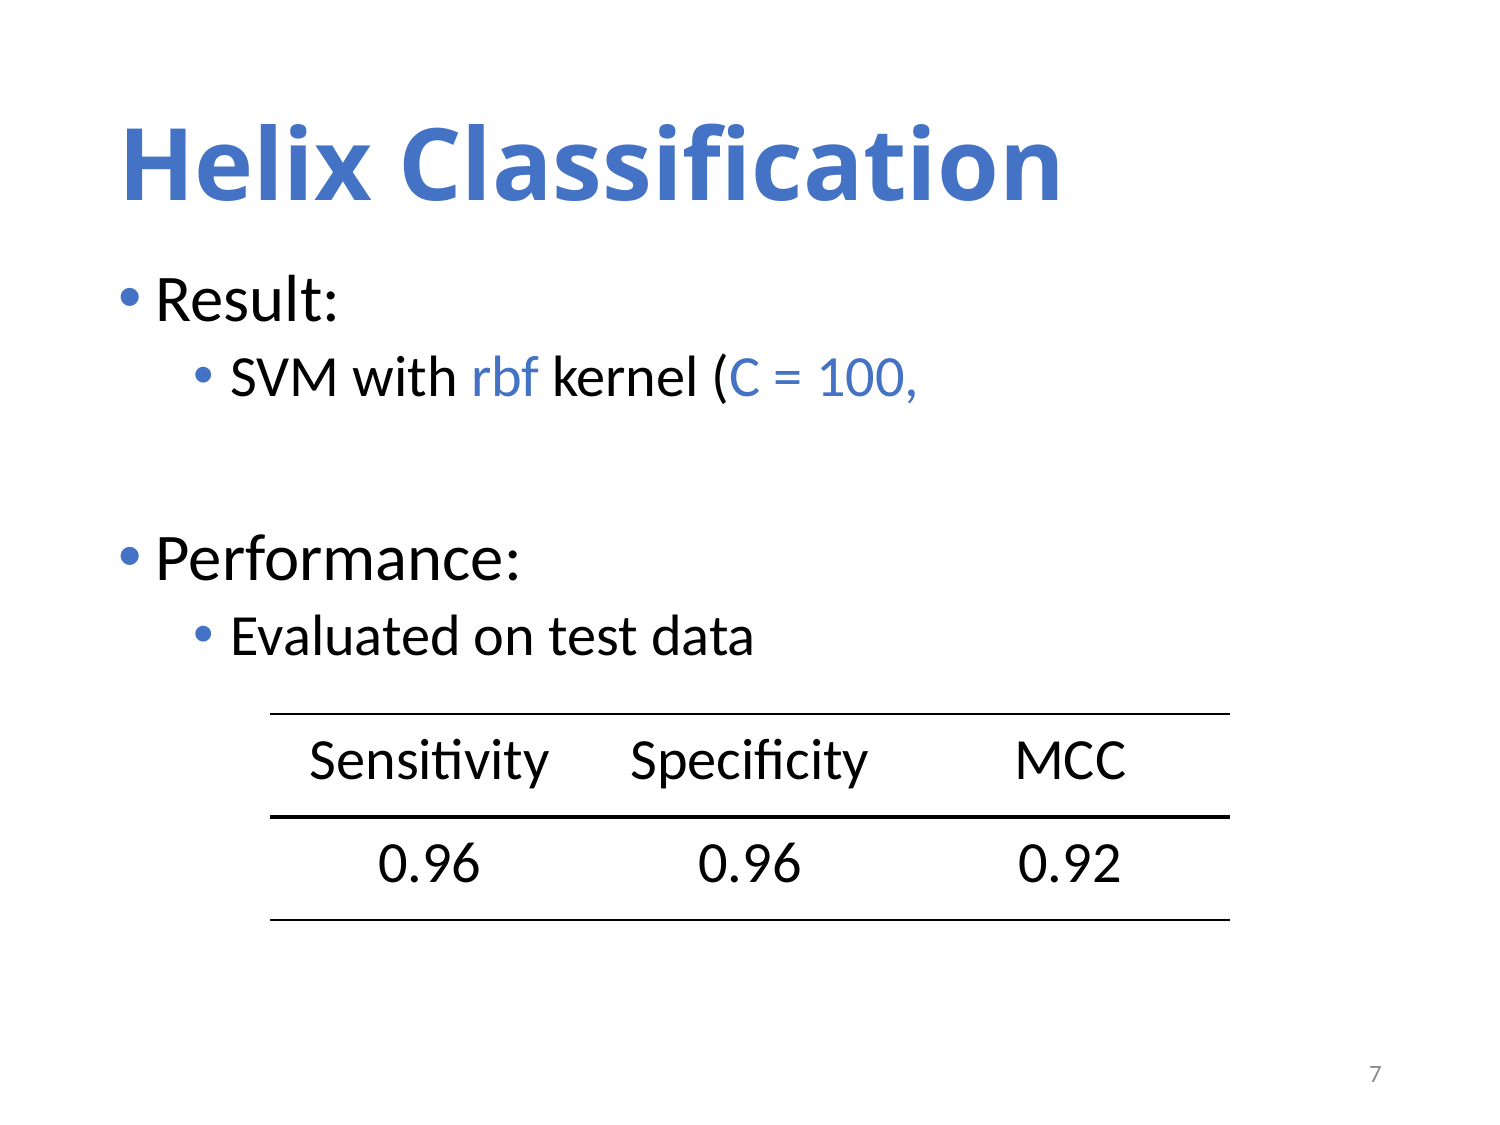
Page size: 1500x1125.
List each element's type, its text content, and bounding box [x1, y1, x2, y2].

table_header Specificity [590, 715, 910, 815]
table_cell 0.92 [910, 819, 1230, 919]
table_cell 0.96 [270, 819, 590, 919]
table_header Sensitivity [270, 715, 590, 815]
title Helix Classification [103, 59, 1397, 278]
table_cell 0.96 [590, 819, 910, 919]
slide_number 7 [1059, 1042, 1397, 1103]
table_header MCC [910, 715, 1230, 815]
